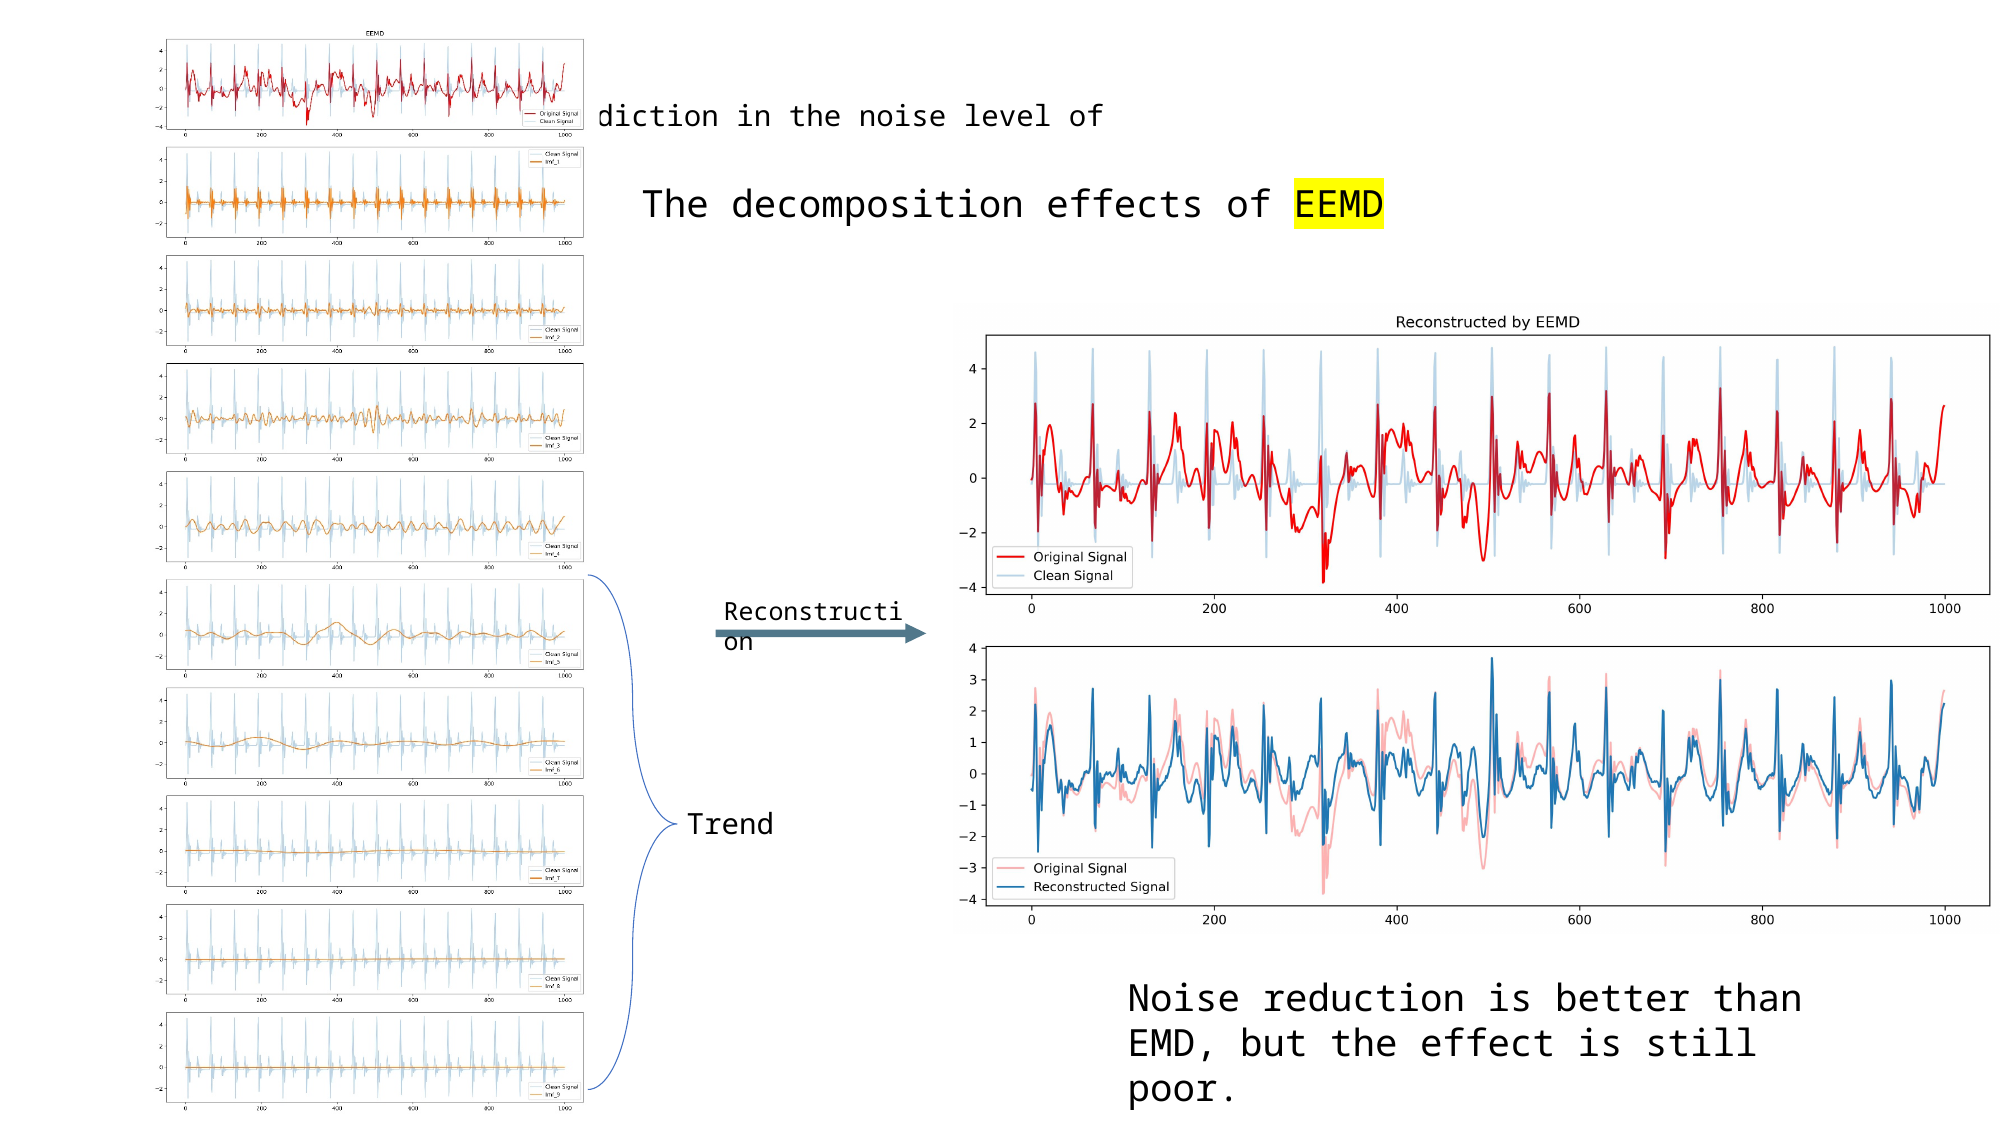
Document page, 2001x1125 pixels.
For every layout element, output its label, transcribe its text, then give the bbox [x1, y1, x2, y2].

picture [953, 303, 2000, 934]
text_box Reconstruction [708, 587, 933, 663]
text_box Work_1: S & D prediction in the noise level of 0.8 [600, 69, 1158, 180]
text_box Noise reduction is better than EMD, but the effect is still poor. [1112, 966, 1867, 1117]
text_box [600, 578, 678, 1086]
text_box Trend [671, 798, 804, 848]
text_box The decomposition effects of EEMD [626, 173, 1762, 233]
picture [135, 10, 600, 1115]
